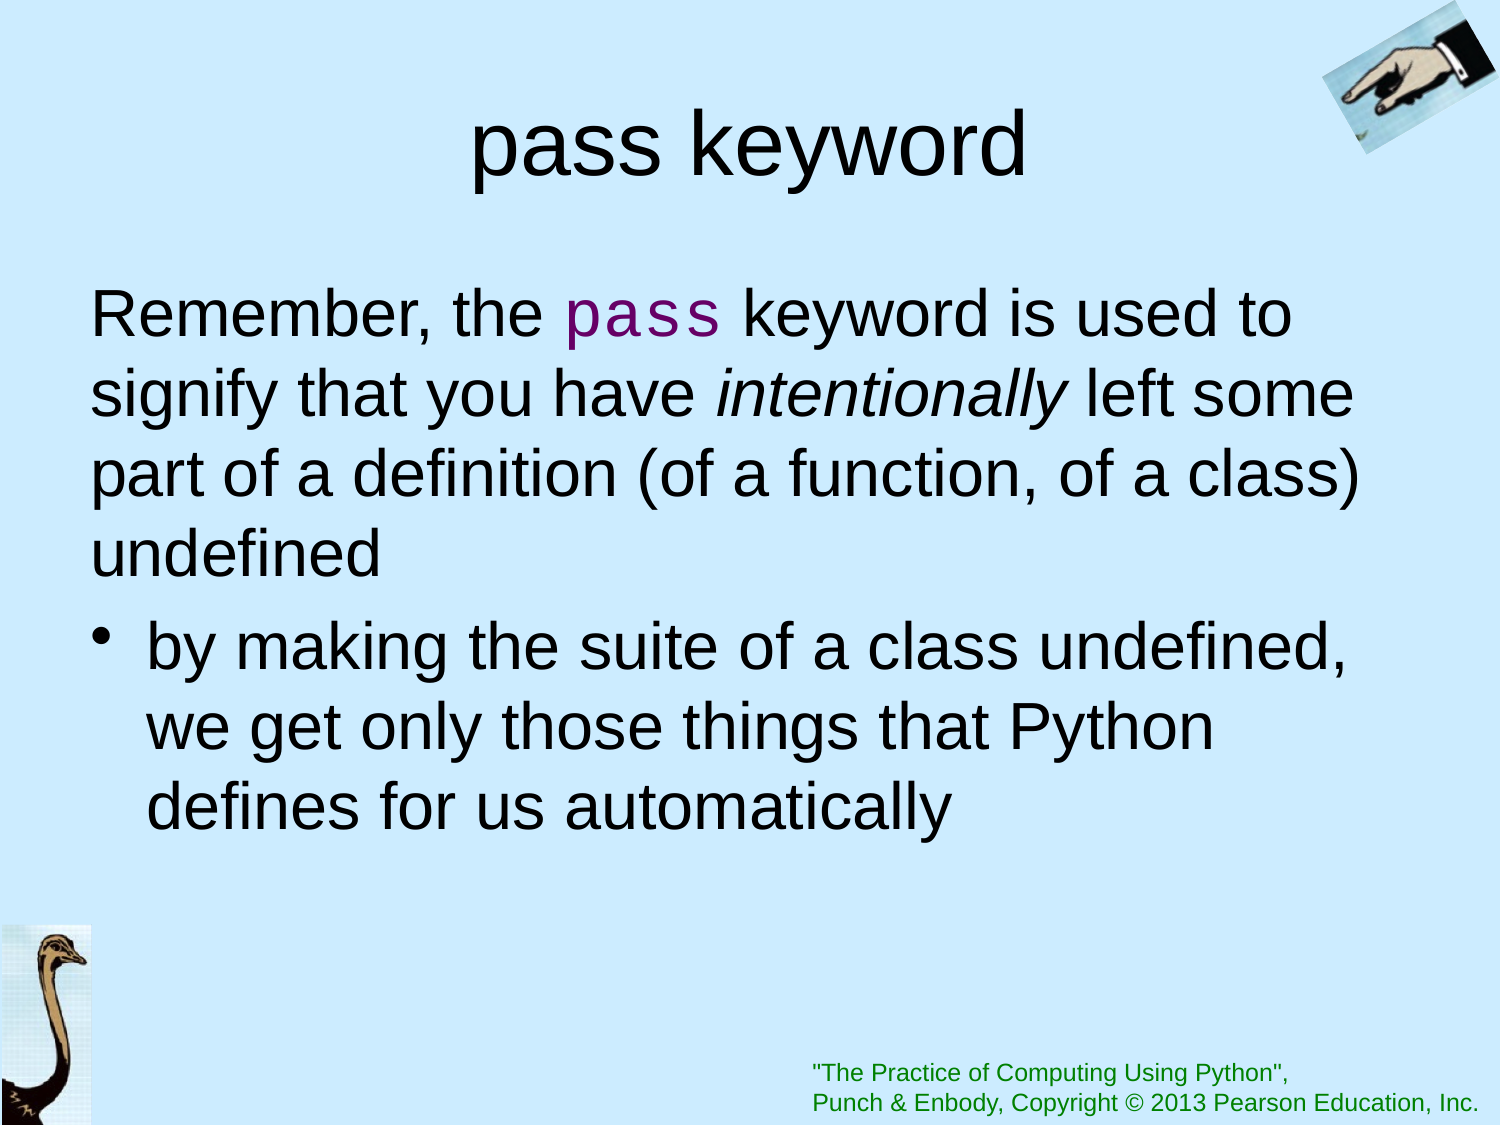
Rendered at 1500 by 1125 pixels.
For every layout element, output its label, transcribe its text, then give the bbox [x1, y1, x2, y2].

title pass keyword [75, 45, 1425, 233]
picture [2, 924, 92, 1125]
list Remember, the pass keyword is used to signify that you have intentionally left some part of a definition (of a function, of a class) undefined by making the suite of a class undefined, we get only those things that Python defines for us automatically [75, 262, 1425, 1005]
picture [1378, 0, 1499, 120]
